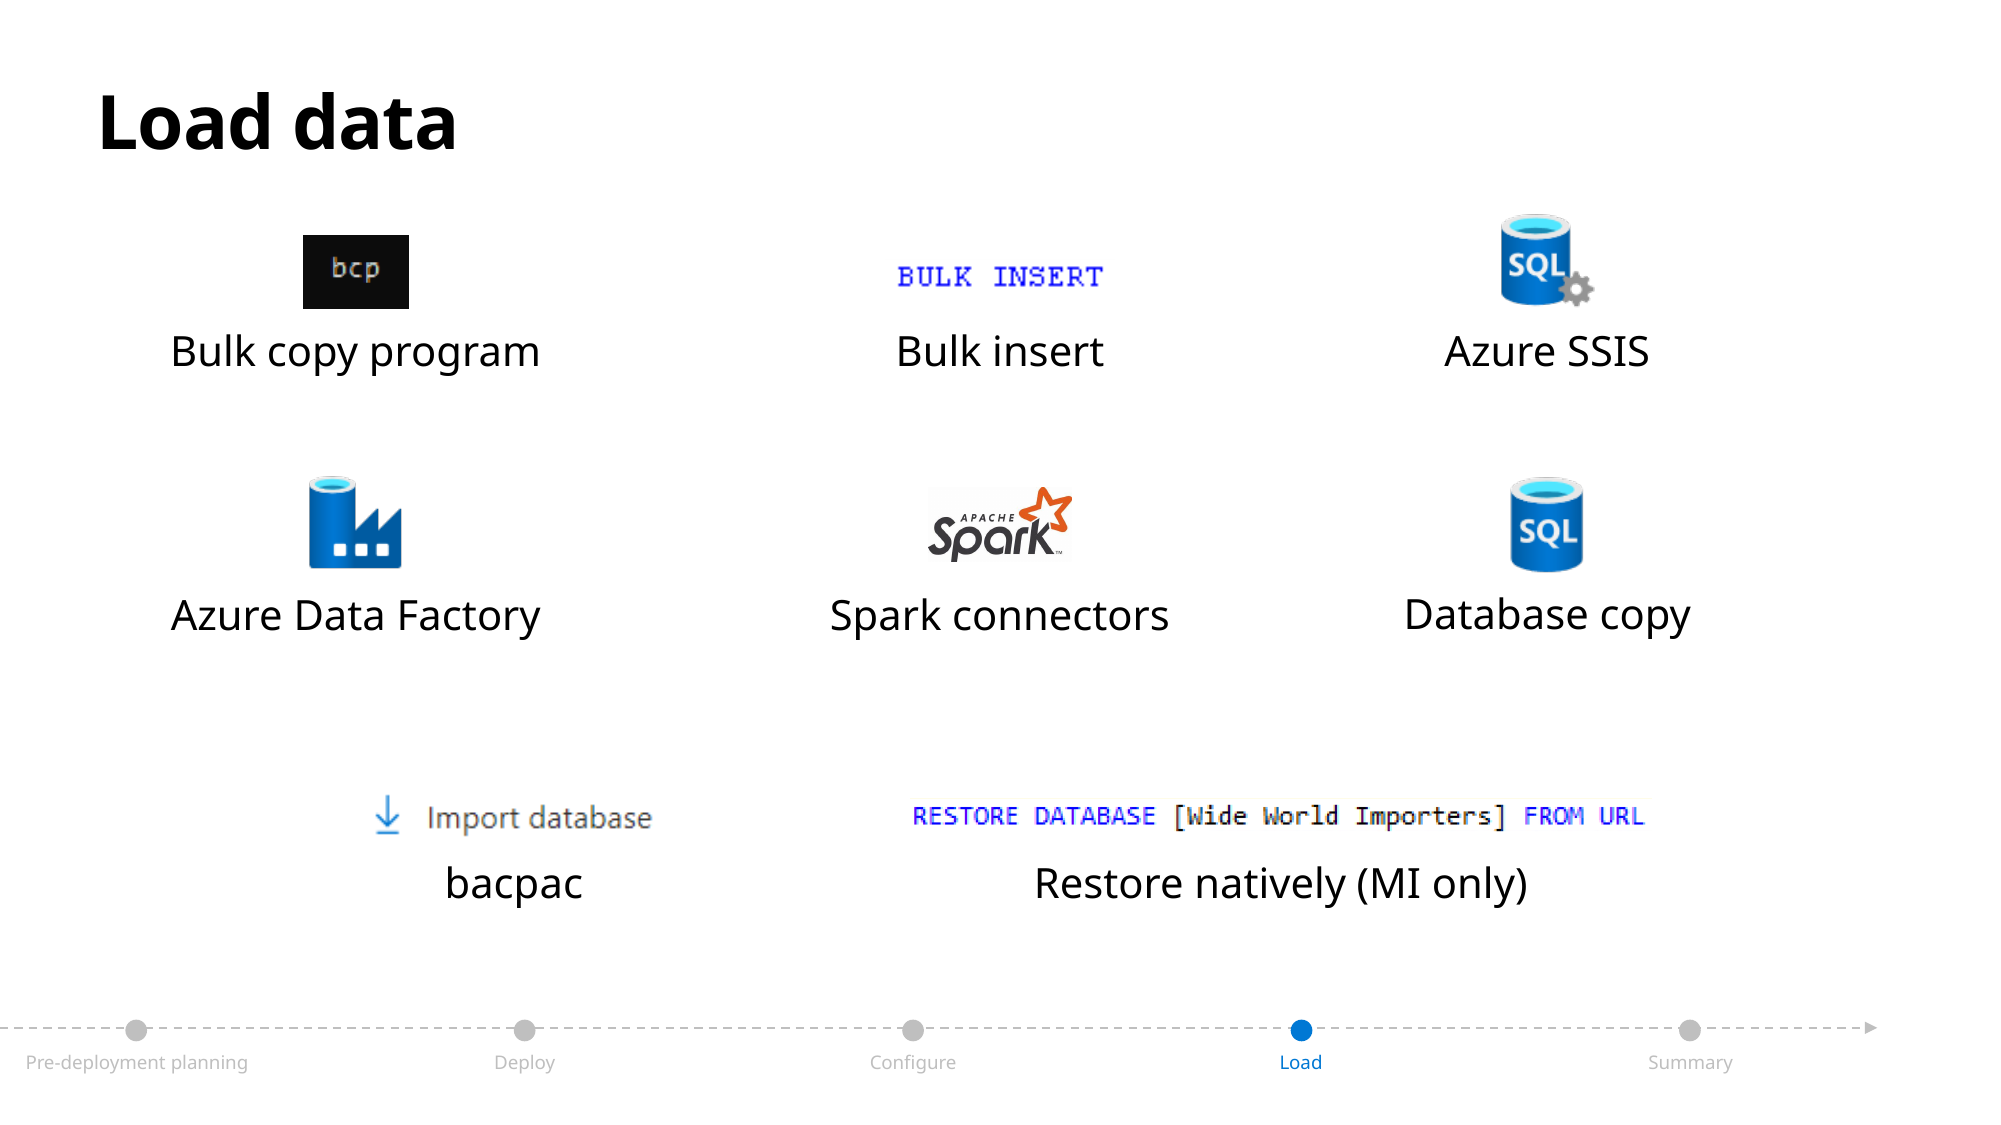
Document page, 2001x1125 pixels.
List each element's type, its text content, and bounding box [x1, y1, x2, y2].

text_box Bulk copy program [155, 317, 557, 383]
picture [1497, 475, 1598, 575]
text_box Database copy [1388, 580, 1706, 646]
picture [885, 258, 1115, 295]
text_box Restore natively (MI only) [1019, 849, 1543, 915]
text_box Spark connectors [814, 581, 1186, 647]
picture [909, 797, 1652, 832]
text_box Azure SSIS [1429, 317, 1666, 383]
picture [928, 487, 1072, 563]
text_box Bulk insert [880, 317, 1120, 383]
picture [307, 473, 405, 571]
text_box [0, 1019, 1878, 1074]
text_box bacpac [429, 850, 599, 915]
text_box Load data [96, 74, 1904, 165]
picture [1499, 212, 1596, 309]
picture [363, 782, 665, 850]
text_box Azure Data Factory [155, 581, 556, 647]
picture [303, 234, 409, 309]
